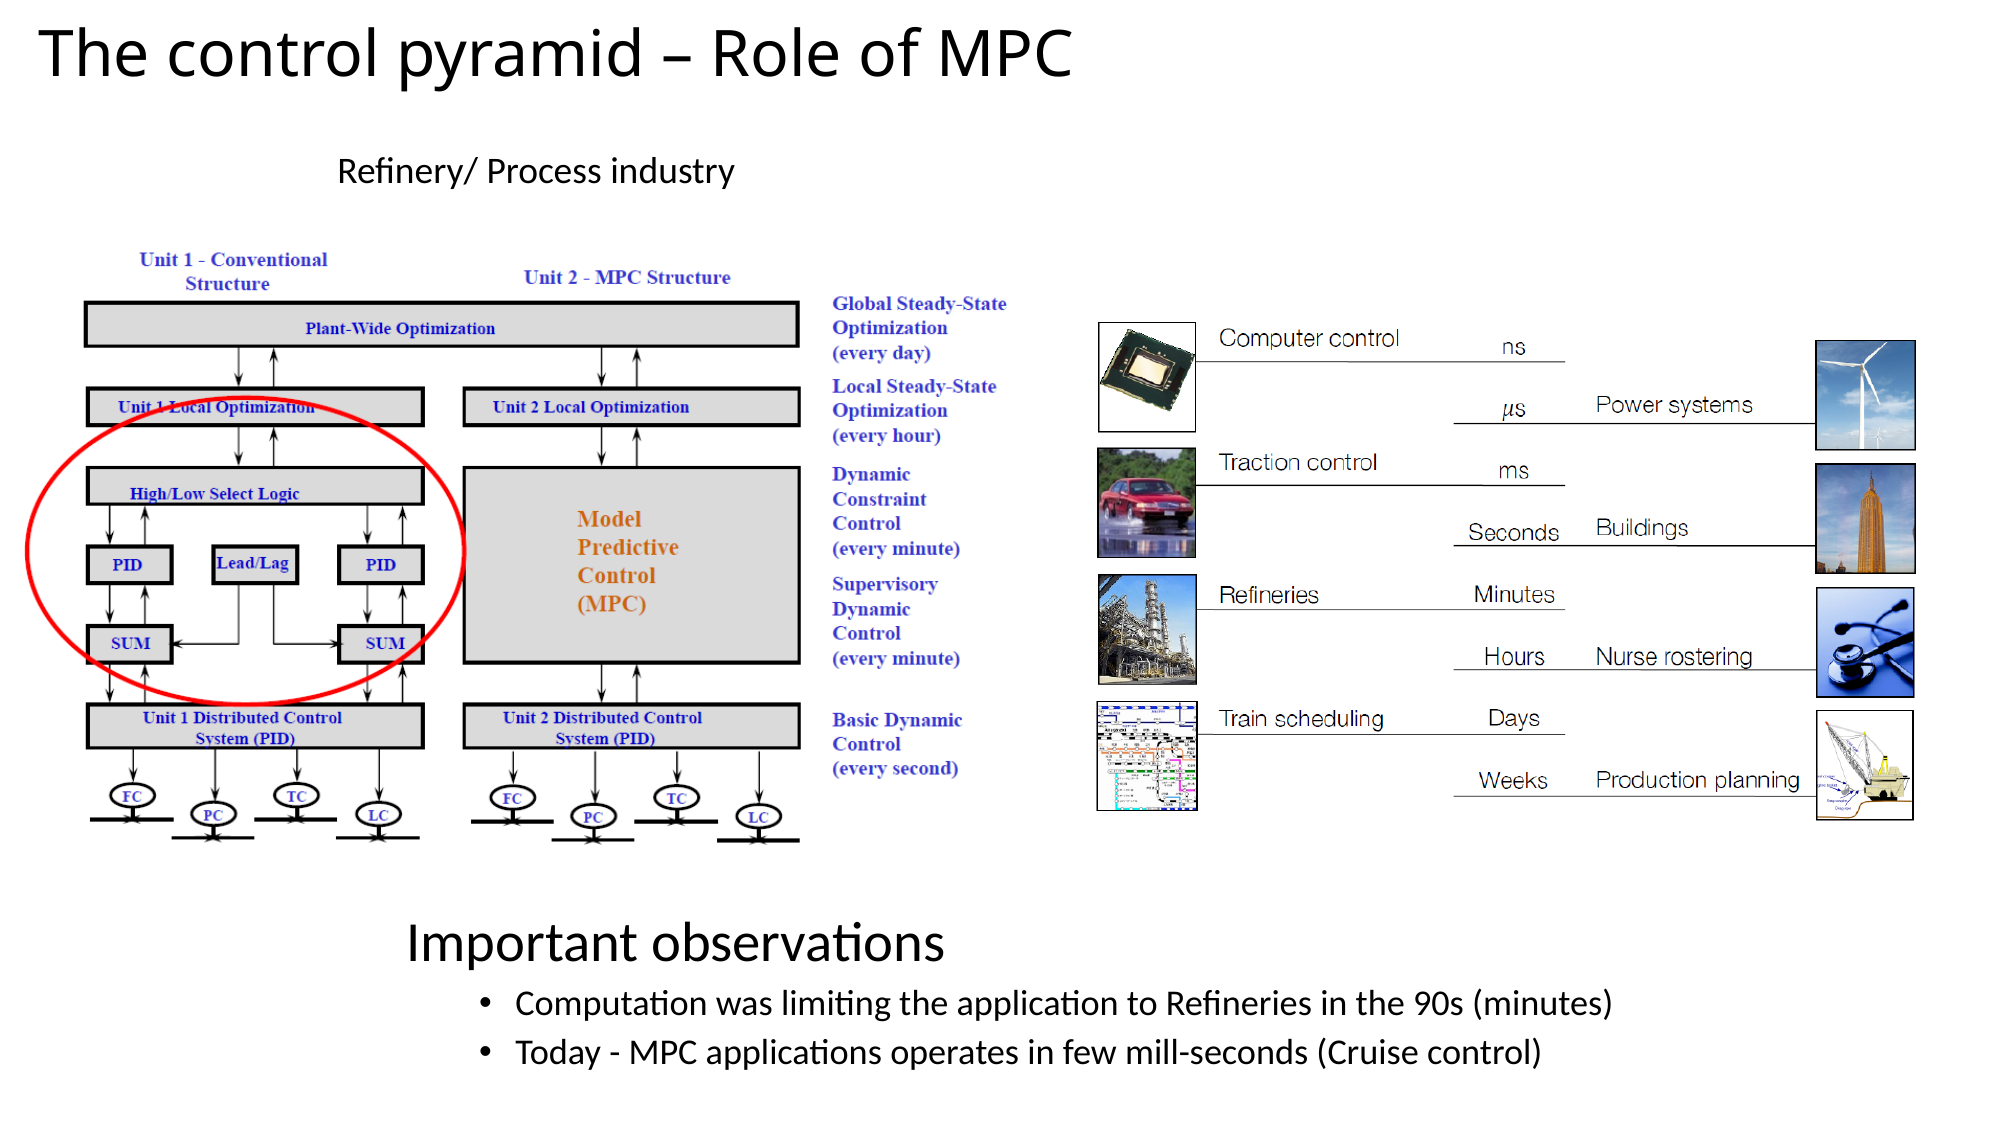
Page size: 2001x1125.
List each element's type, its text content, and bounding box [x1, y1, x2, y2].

picture [1074, 291, 1936, 834]
picture [23, 240, 1007, 852]
text_box Refinery/ Process industry [322, 138, 751, 199]
title The control pyramid – Role of MPC [23, 12, 1450, 99]
text_box Important observations Computation was limiting the application to Refineries in the 90s (minutes) Today - MPC applications operates in few mill-seconds (Cruise control) [391, 905, 1758, 1081]
